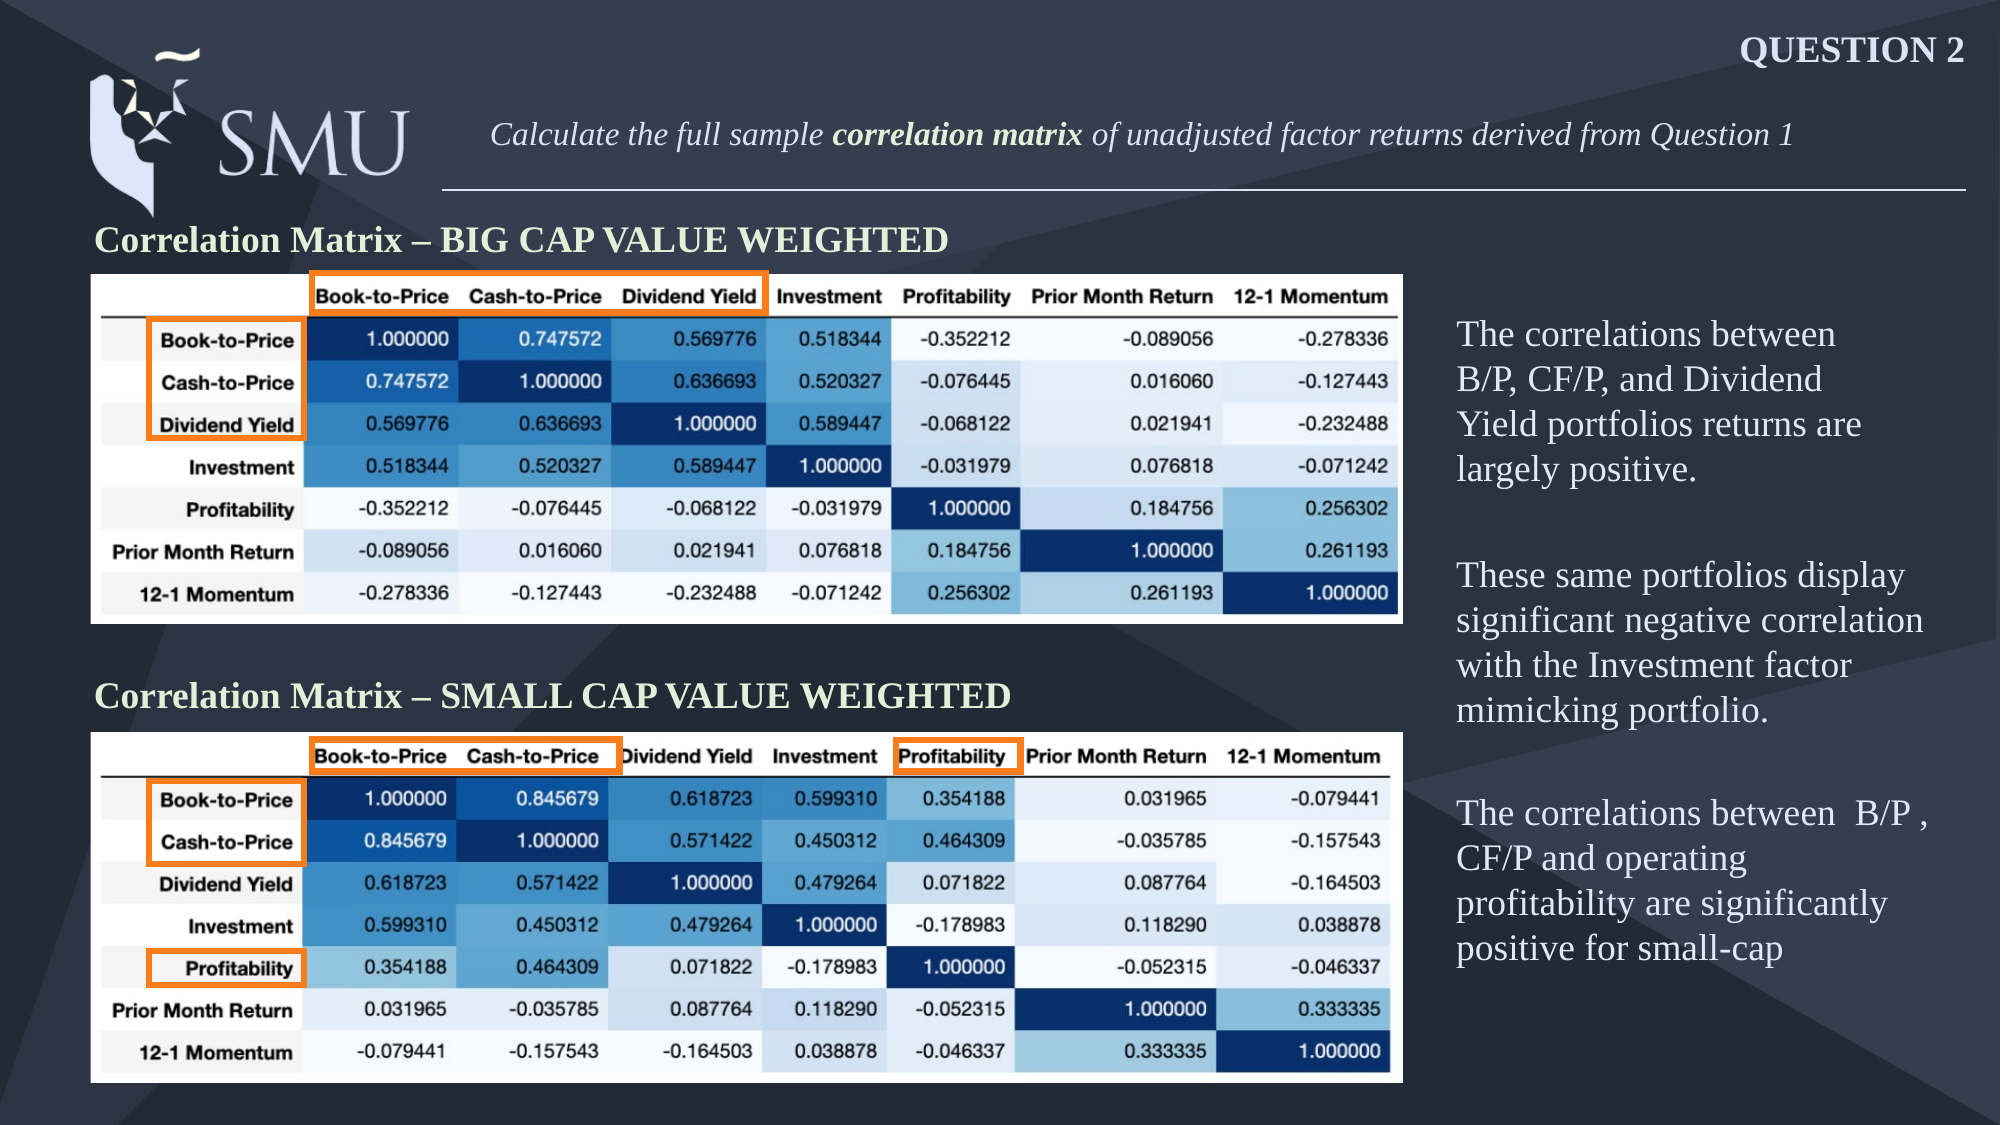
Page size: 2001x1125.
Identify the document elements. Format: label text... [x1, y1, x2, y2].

picture [90, 274, 1403, 624]
picture [90, 47, 410, 219]
text_box QUESTION 2 [1625, 17, 1981, 78]
text_box Calculate the full sample correlation matrix of unadjusted factor returns derived from Question 1 [475, 105, 1933, 160]
picture [90, 732, 1403, 1083]
text_box Correlation Matrix – SMALL CAP VALUE WEIGHTED [78, 663, 1115, 723]
text_box Correlation Matrix – BIG CAP VALUE WEIGHTED [78, 207, 1160, 267]
text_box These same portfolios display significant negative correlation with the Investment factor mimicking portfolio. [1441, 542, 1948, 738]
text_box The correlations between B/P, CF/P, and Dividend Yield portfolios returns are largely positive. [1441, 301, 1922, 497]
text_box The correlations between B/P , CF/P and operating profitability are significantly positive for small-cap [1441, 780, 1948, 975]
